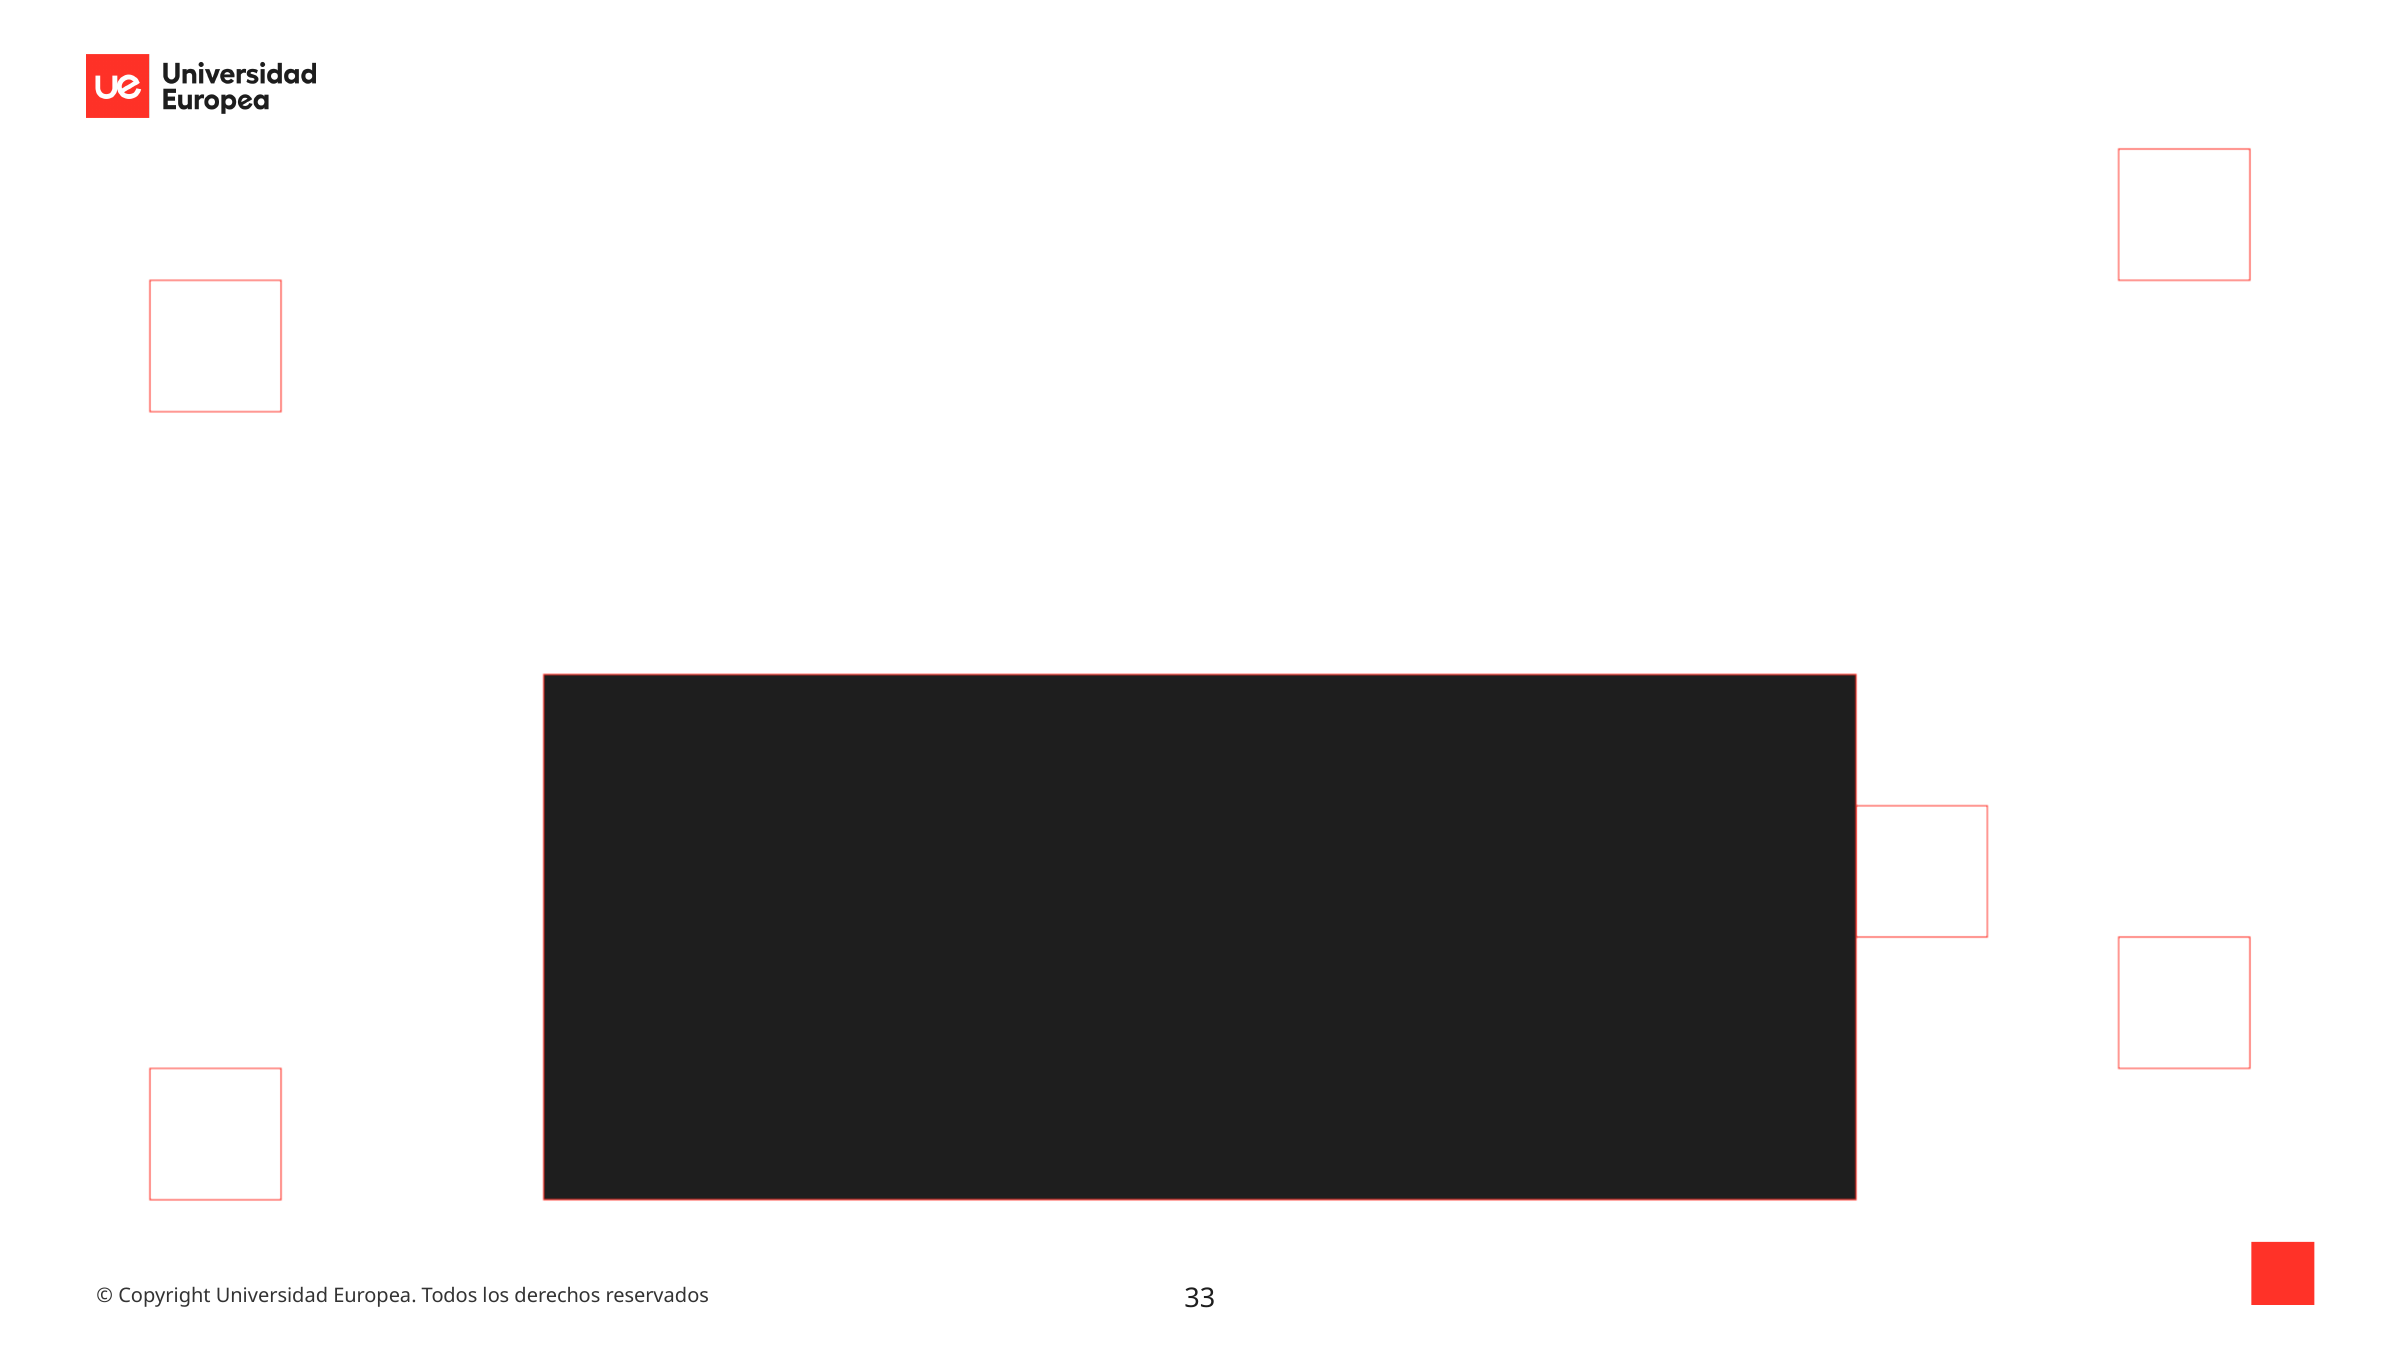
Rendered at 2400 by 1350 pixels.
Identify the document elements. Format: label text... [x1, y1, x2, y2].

slide_number 33 [1148, 1273, 1252, 1339]
picture [0, 0, 2400, 1350]
